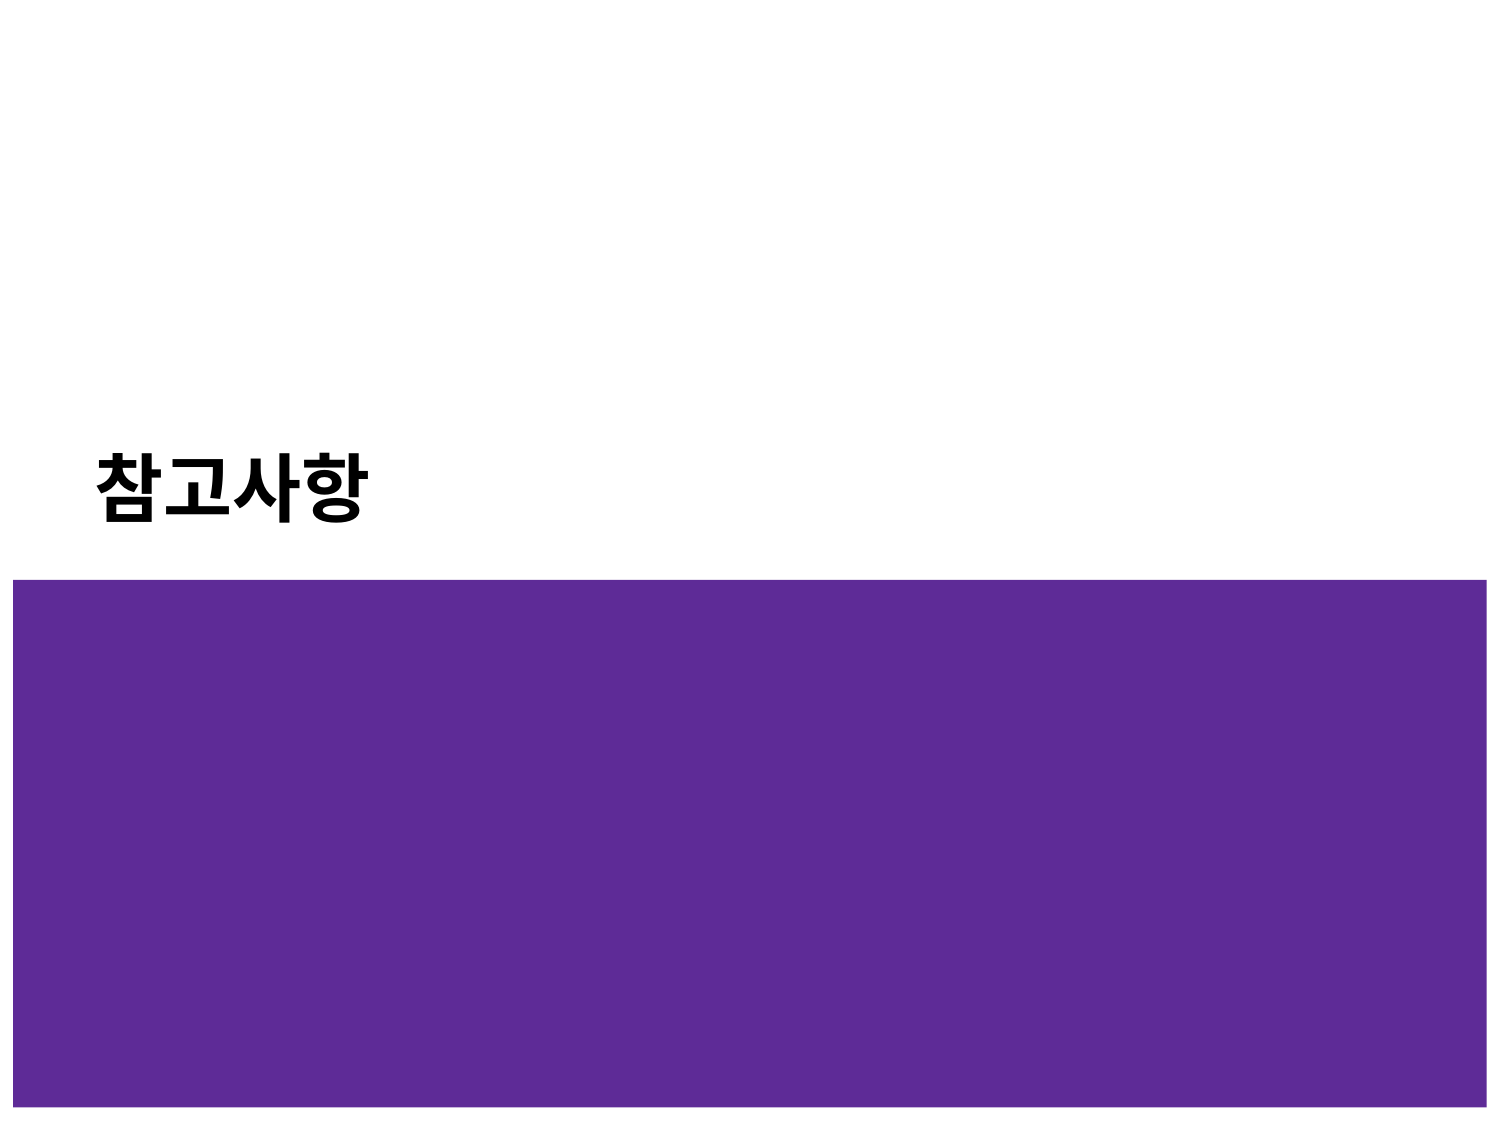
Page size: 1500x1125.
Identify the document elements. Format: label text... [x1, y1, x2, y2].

title 참고사항 [79, 375, 1423, 547]
